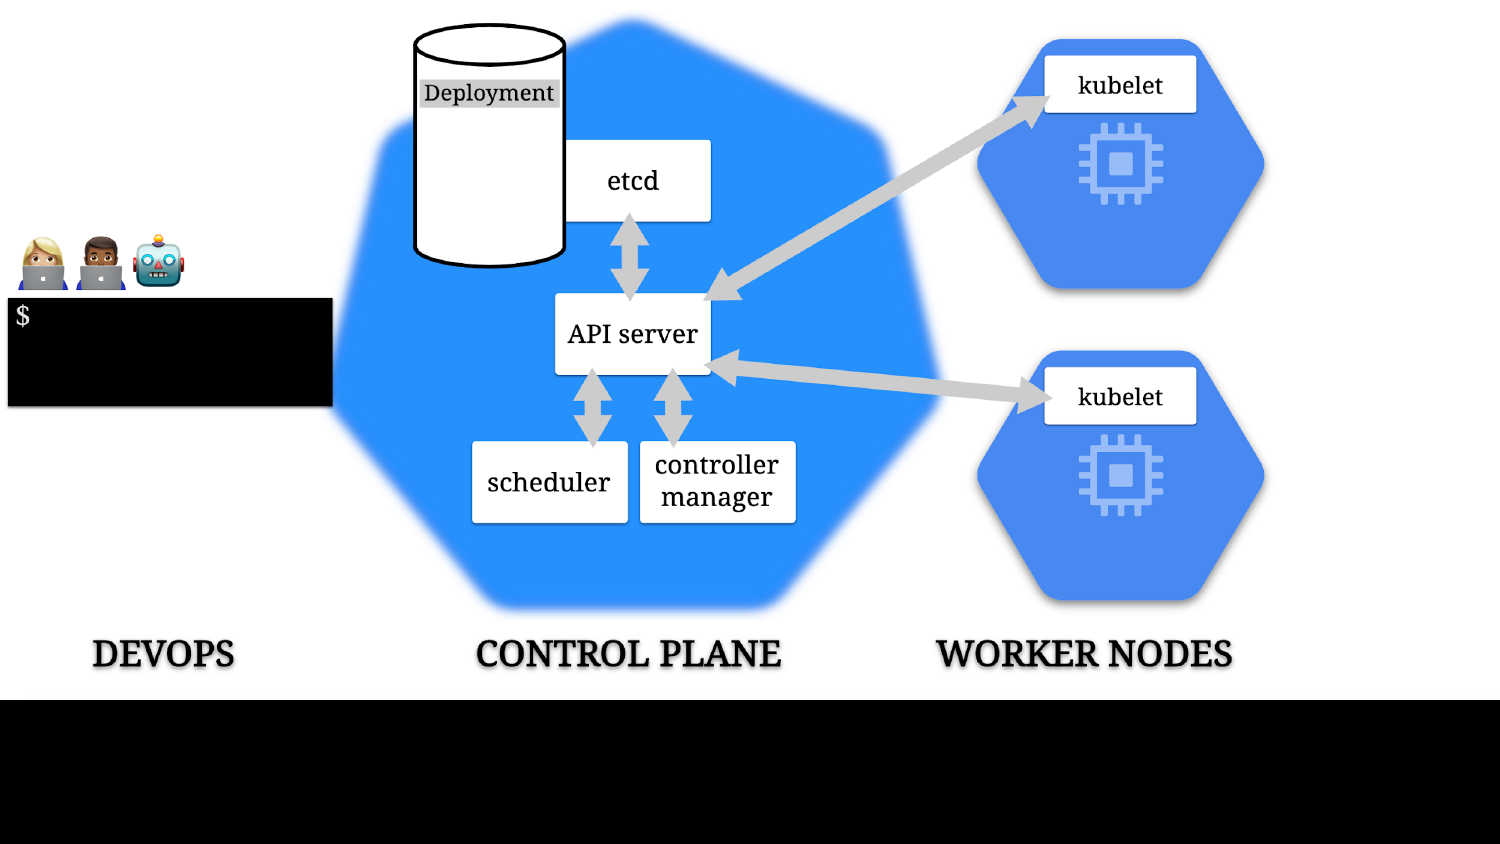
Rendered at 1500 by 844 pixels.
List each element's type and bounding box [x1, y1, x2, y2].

picture [0, 0, 1500, 700]
